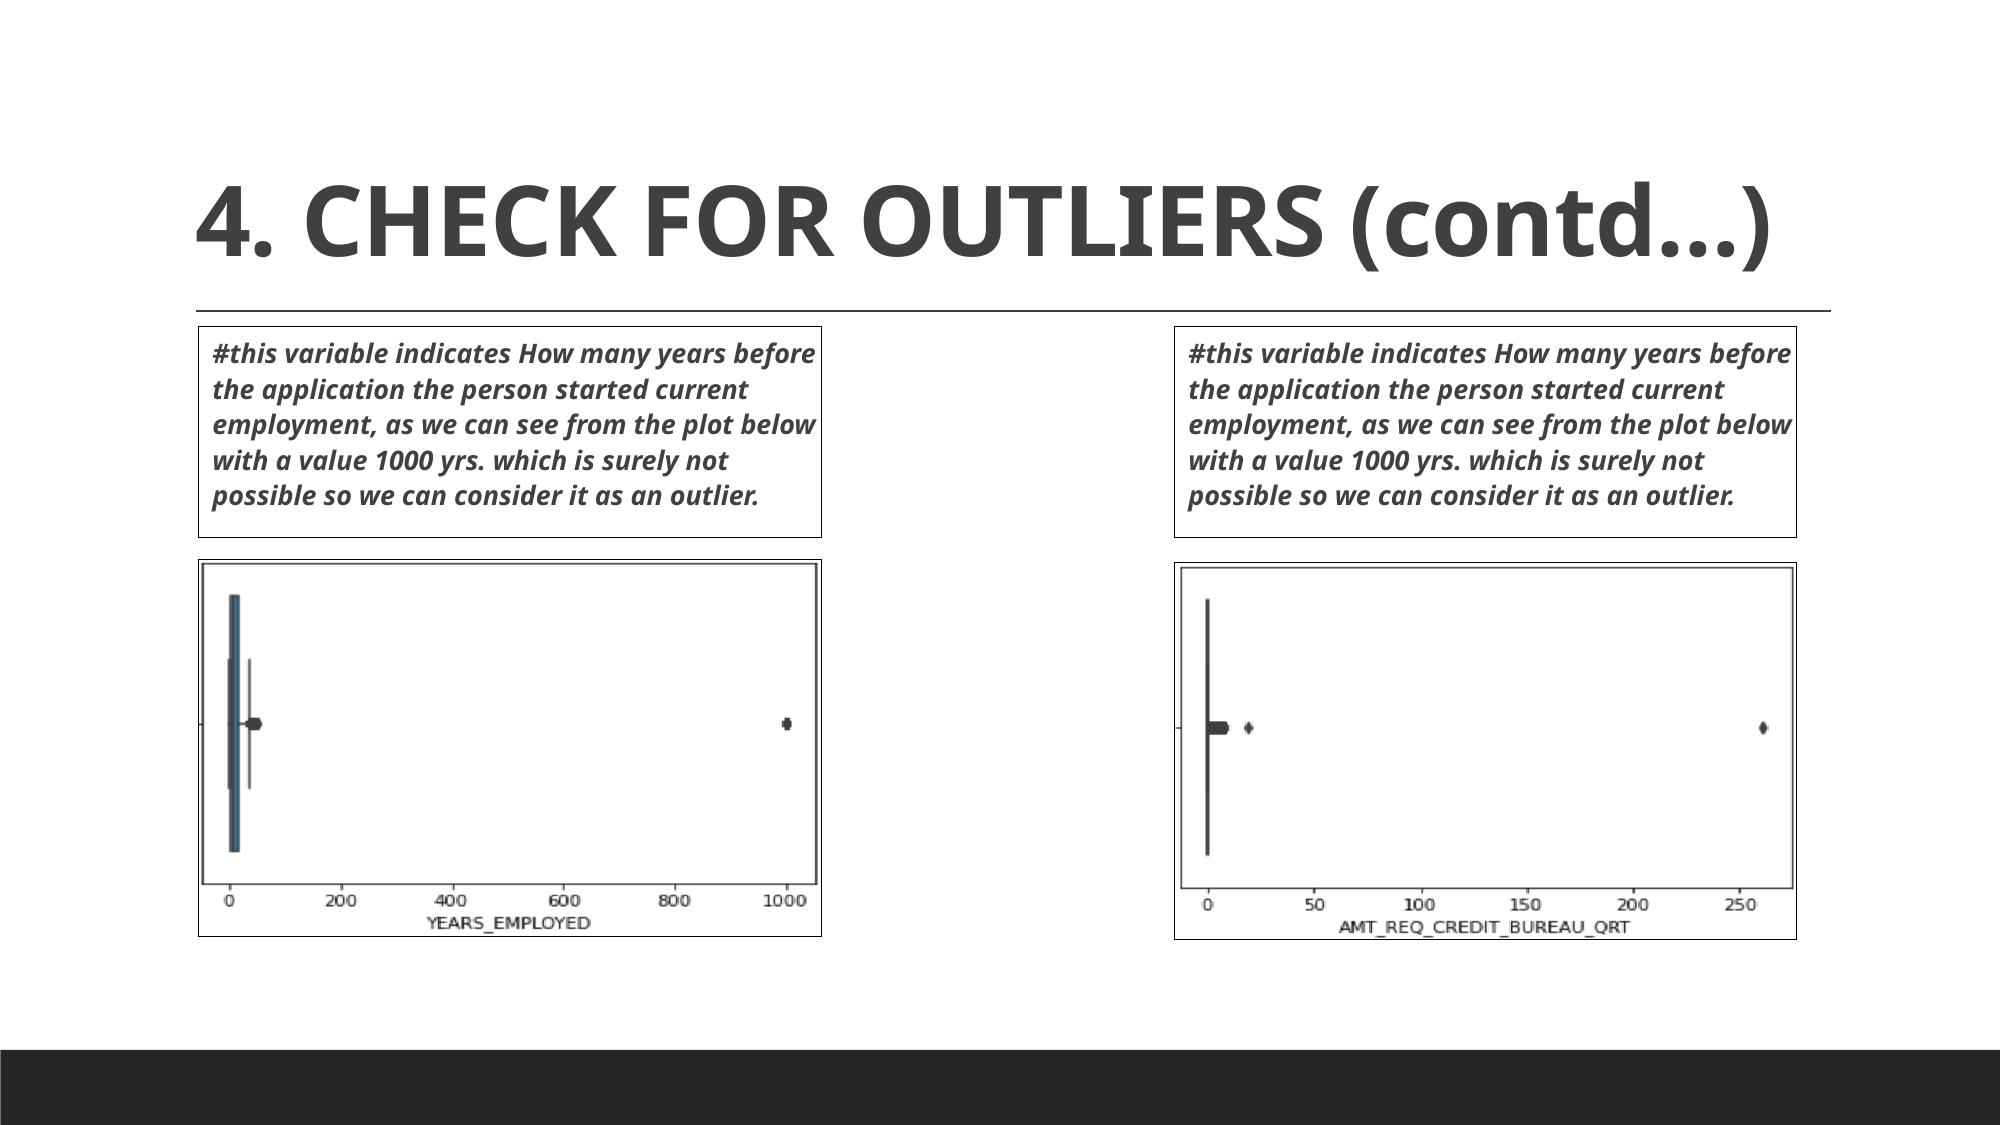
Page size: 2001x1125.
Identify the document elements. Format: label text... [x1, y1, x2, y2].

picture [198, 559, 822, 938]
title 4. CHECK FOR OUTLIERS (contd…) [180, 47, 1830, 285]
text_box #this variable indicates How many years before the application the person started current employment, as we can see from the plot below with a value 1000 yrs. which is surely not possible so we can consider it as an outlier. [198, 326, 822, 538]
text_box #this variable indicates How many years before the application the person started current employment, as we can see from the plot below with a value 1000 yrs. which is surely not possible so we can consider it as an outlier. [1174, 326, 1797, 538]
picture [1173, 561, 1798, 940]
